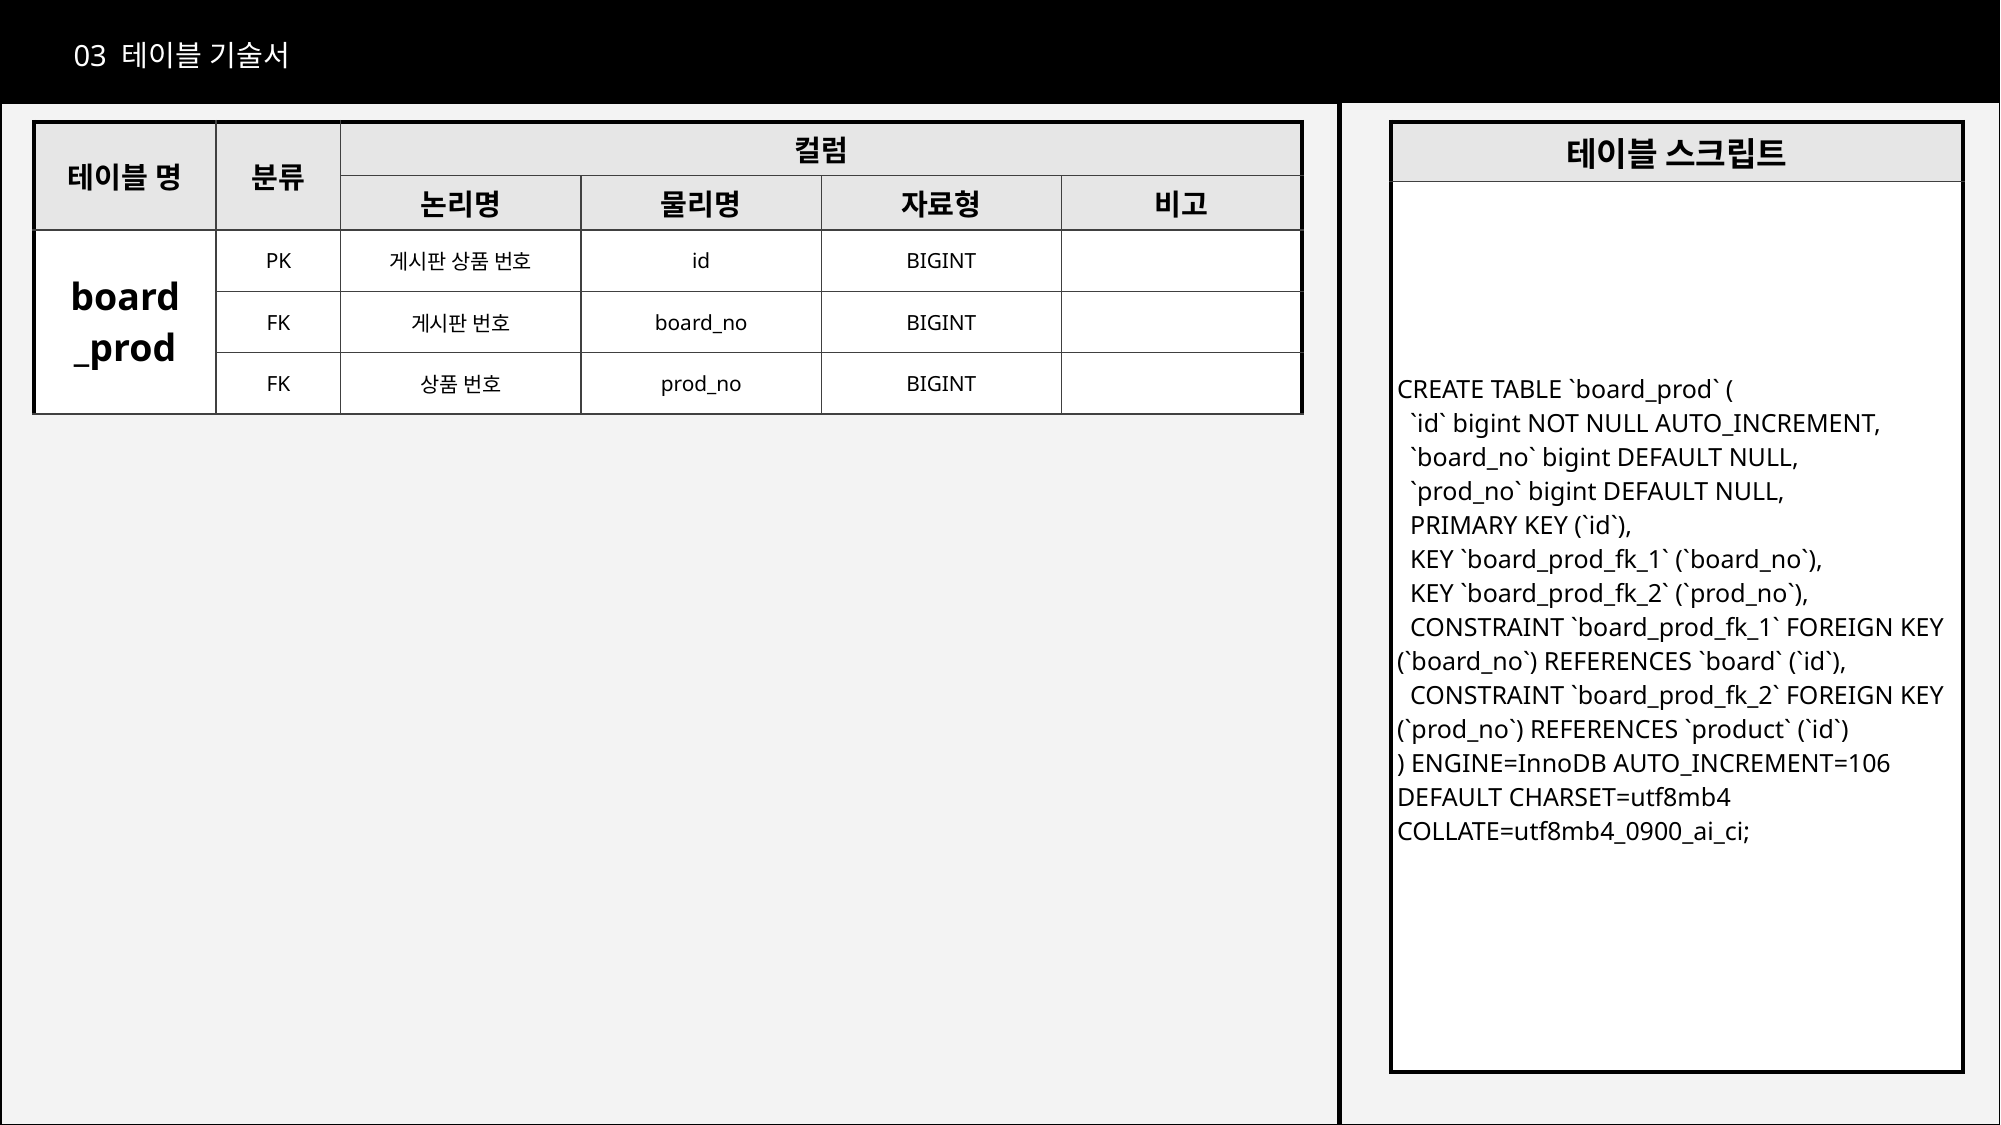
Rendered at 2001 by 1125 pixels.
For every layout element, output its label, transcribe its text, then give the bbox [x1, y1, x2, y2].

table_cell 비고 [1062, 176, 1300, 229]
table_cell [1062, 353, 1300, 413]
text_box [0, 0, 2000, 103]
table_cell 상품 번호 [341, 353, 580, 413]
table_cell [1062, 292, 1300, 352]
text_box [0, 102, 1339, 1125]
text_box [1340, 58, 2000, 1125]
table_header 컬럼 [341, 124, 1300, 175]
table_header 테이블 스크립트 [1393, 124, 1961, 181]
table_cell PK [217, 231, 340, 291]
table_header 테이블 명 [36, 124, 215, 229]
table_cell BIGINT [822, 292, 1061, 352]
table_cell 게시판 번호 [341, 292, 580, 352]
table_cell CREATE TABLE `board_prod` ( `id` bigint NOT NULL AUTO_INCREMENT, `board_no` bigint DEFAULT NULL, `prod_no` bigint DEFAULT NULL, PRIMARY KEY (`id`), KEY `board_prod_fk_1` (`board_no`), KEY `board_prod_fk_2` (`prod_no`), CONSTRAINT `board_prod_fk_1` FOREIGN KEY (`board_no`) REFERENCES `board` (`id`), CONSTRAINT `board_prod_fk_2` FOREIGN KEY (`prod_no`) REFERENCES `product` (`id`) ) ENGINE=InnoDB AUTO_INCREMENT=106 DEFAULT CHARSET=utf8mb4 COLLATE=utf8mb4_0900_ai_ci; [1393, 182, 1961, 1070]
table_cell board_no [582, 292, 821, 352]
table_cell BIGINT [822, 231, 1061, 291]
table_cell prod_no [582, 353, 821, 413]
table_cell BIGINT [822, 353, 1061, 413]
text_box 03 테이블 기술서 [58, 29, 1059, 80]
table_cell 게시판 상품 번호 [341, 231, 580, 291]
table_header 분류 [217, 124, 340, 229]
table_cell board _prod [36, 231, 215, 413]
table_cell 논리명 [341, 176, 580, 229]
table_cell 물리명 [582, 176, 821, 229]
table_cell 자료형 [822, 176, 1061, 229]
table_cell [1062, 231, 1300, 291]
table_cell id [582, 231, 821, 291]
table_cell FK [217, 353, 340, 413]
table_cell FK [217, 292, 340, 352]
